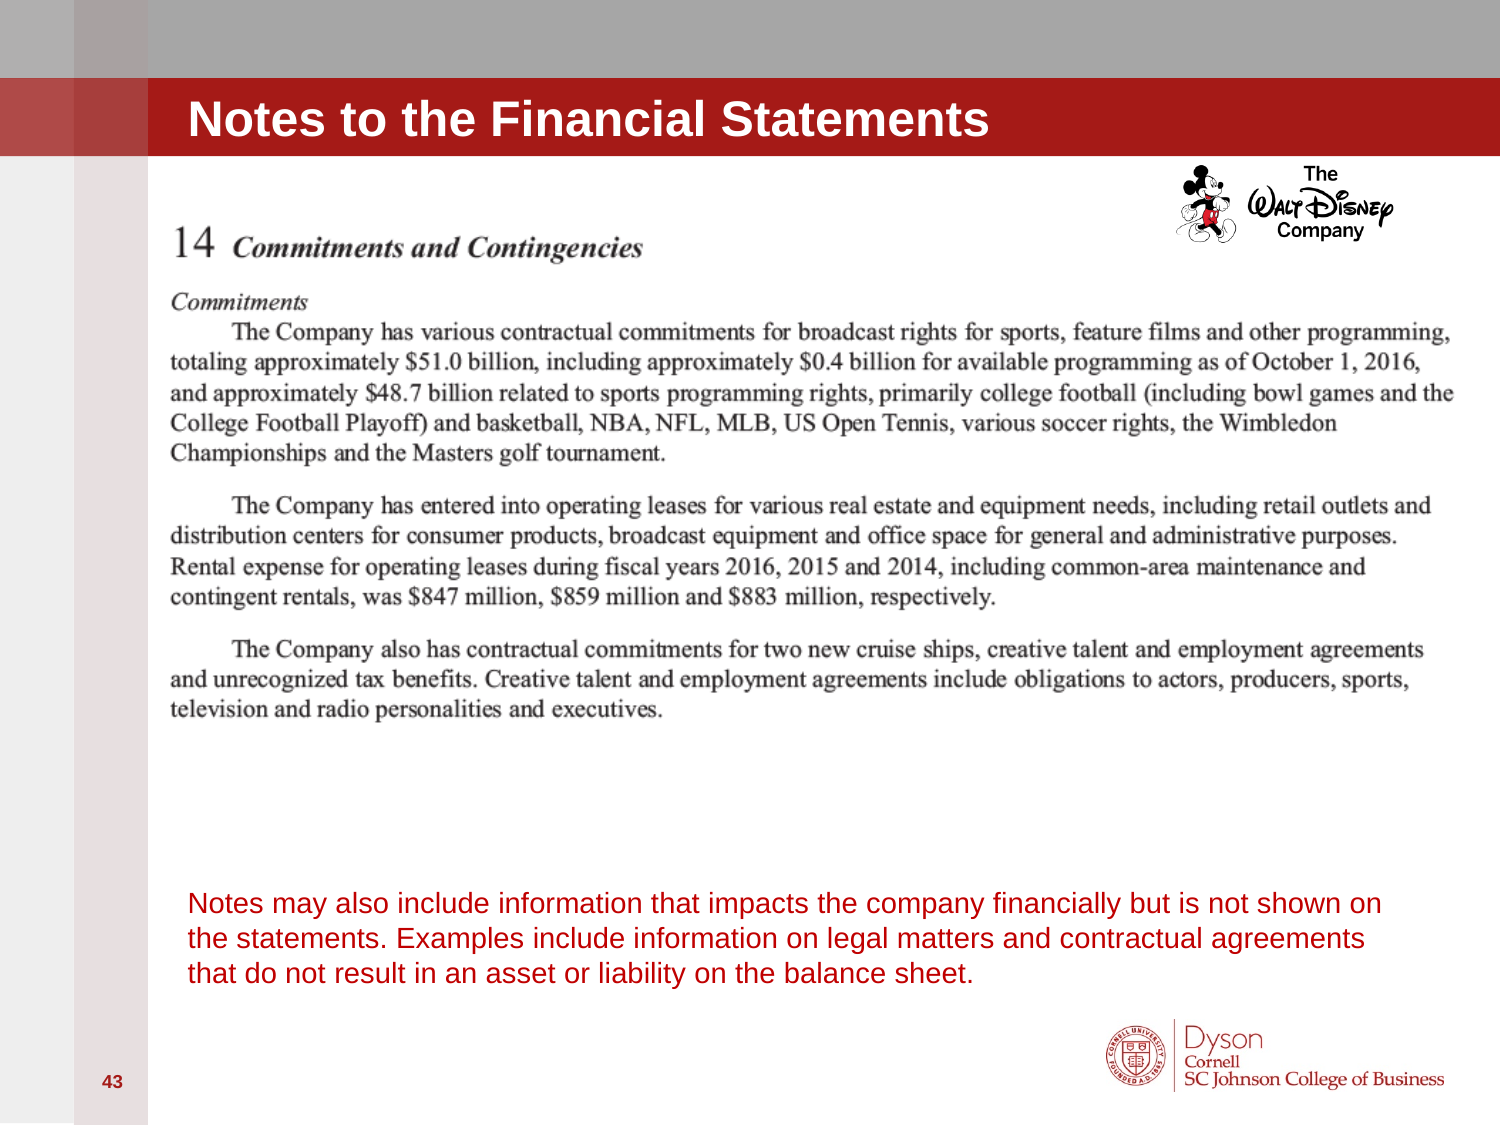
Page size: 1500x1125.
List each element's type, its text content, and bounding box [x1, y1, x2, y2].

picture [1106, 1019, 1444, 1092]
text_box Notes may also include information that impacts the company financially but is not shown on the statements. Examples include information on legal matters and contractual agreements that do not result in an asset or liability on the balance sheet. [187, 746, 1400, 1088]
title Notes to the Financial Statements [187, 46, 1169, 147]
slide_number 43 [74, 1062, 151, 1125]
picture [149, 119, 1488, 737]
